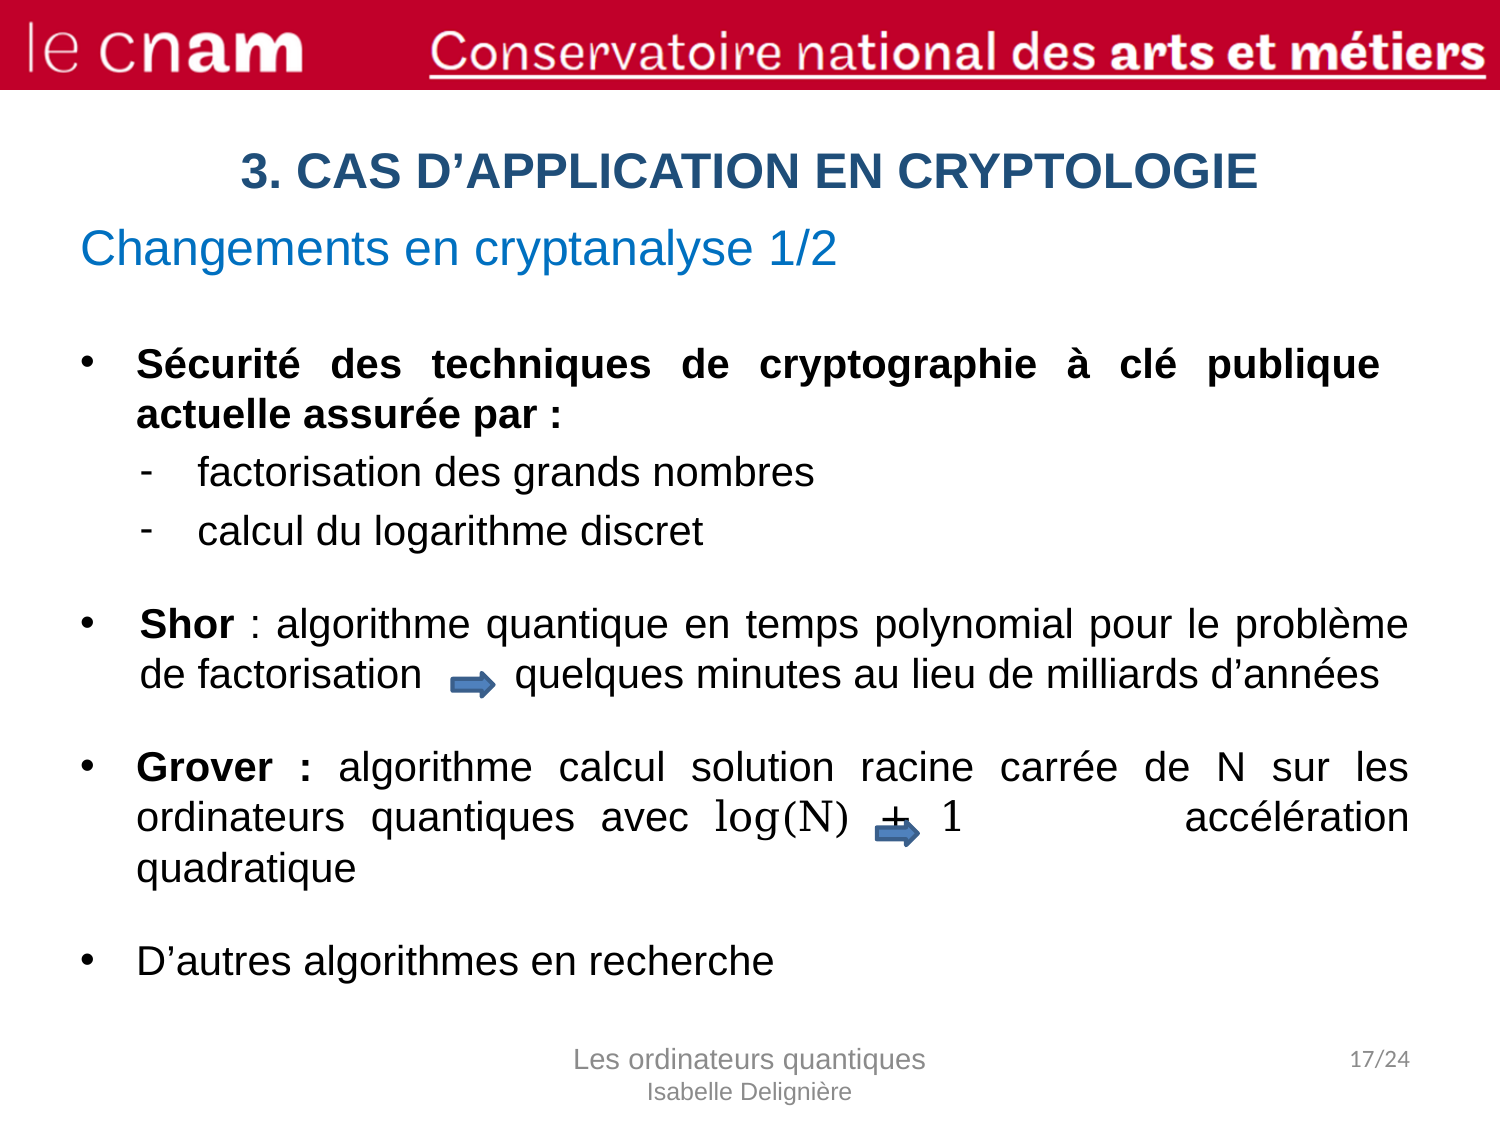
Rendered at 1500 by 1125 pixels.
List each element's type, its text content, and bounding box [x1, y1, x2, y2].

picture [0, 0, 1500, 90]
text_box [450, 670, 496, 699]
title 3. CAS D’APPLICATION EN CRYPTOLOGIE [75, 99, 1425, 208]
list Changements en cryptanalyse 1/2 Sécurité des techniques de cryptographie à clé publique actuelle assurée par : factorisation des grands nombres calcul du logarithme discret Shor : algorithme quantique en temps polynomial pour le problème de factorisation quelques minutes au lieu de milliards d’années Grover : algorithme calcul solution racine carrée de N sur les ordinateurs quantiques avec log(N) + 1 accélération quadratique D’autres algorithmes en recherche [64, 208, 1425, 1005]
slide_number 17/24 [1074, 1042, 1425, 1103]
text_box [874, 819, 920, 848]
footer Les ordinateurs quantiques Isabelle Delignière [512, 1042, 988, 1103]
